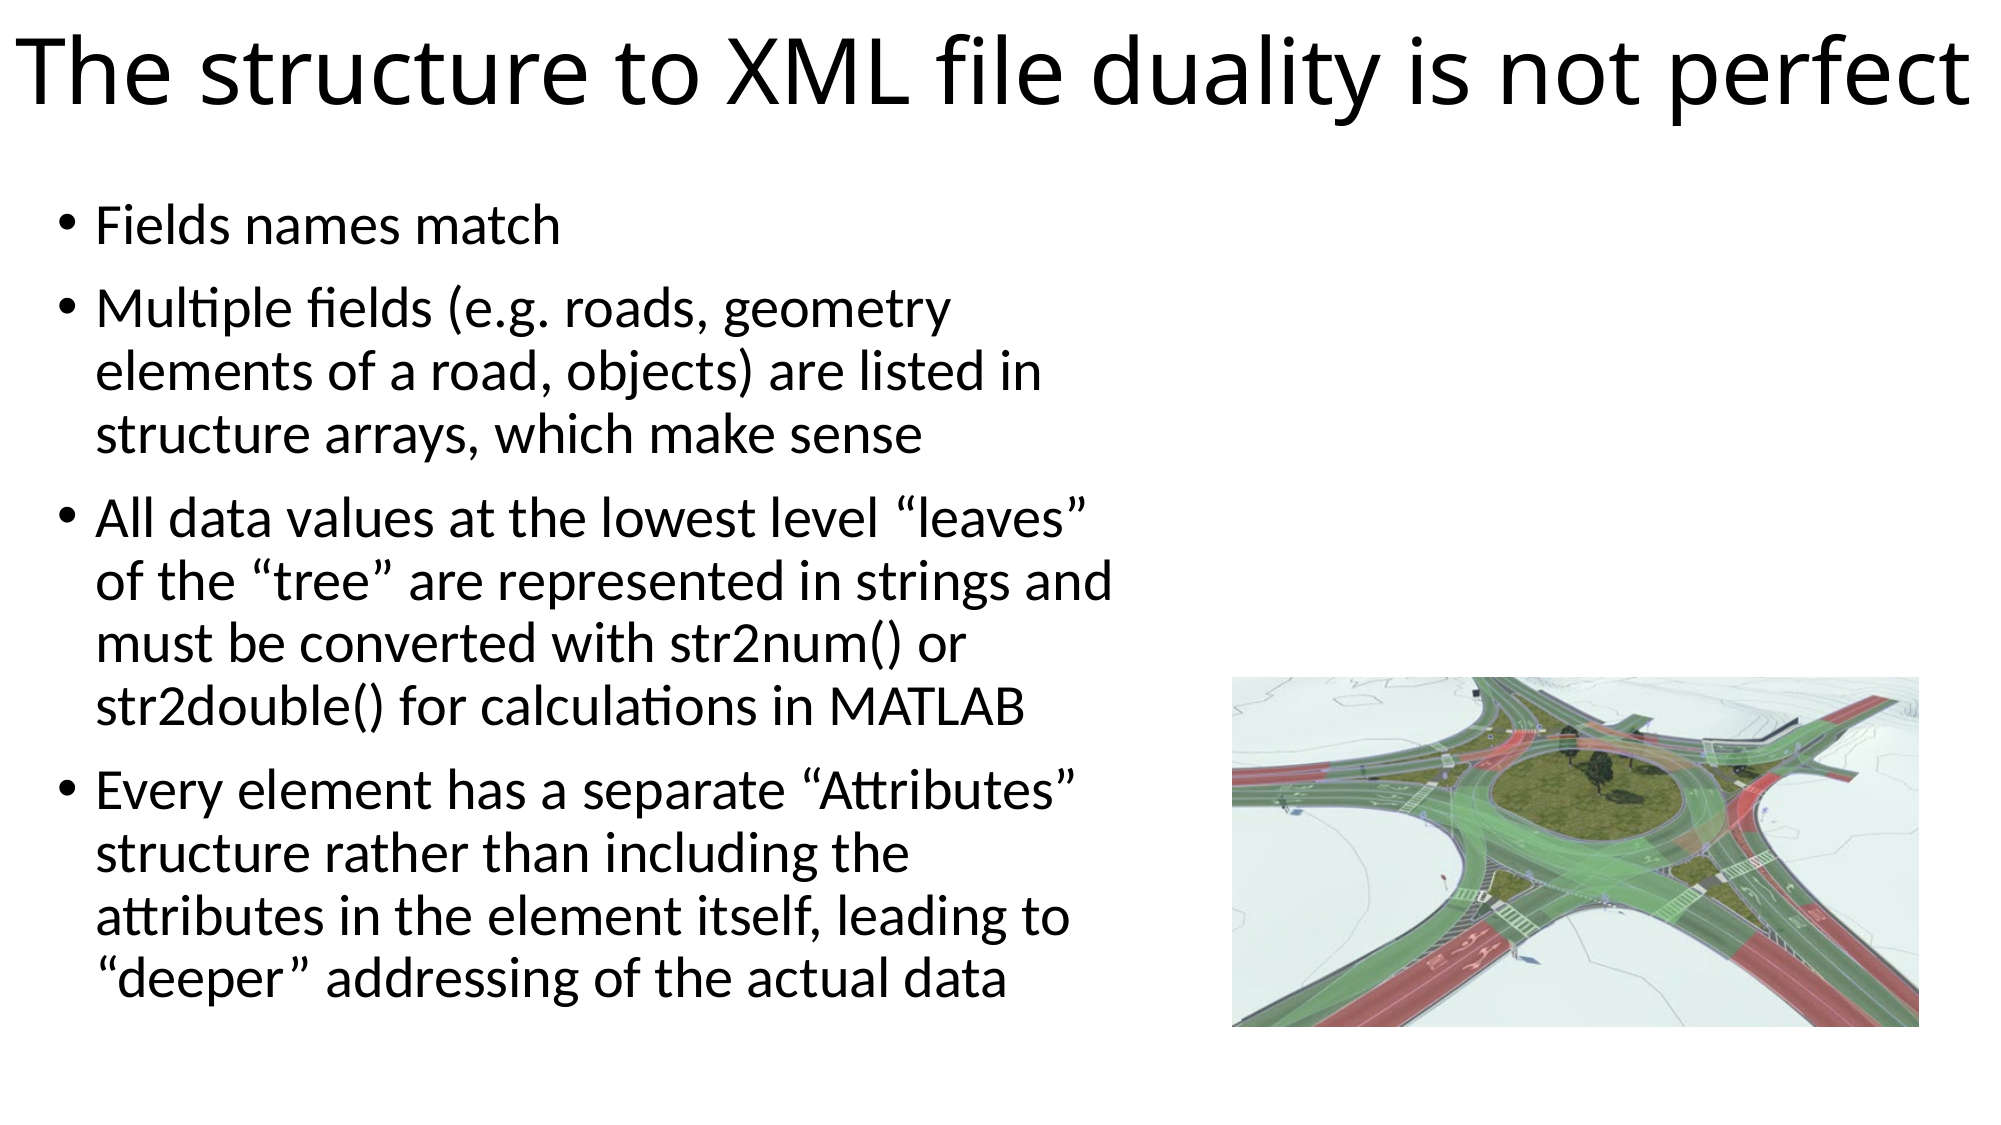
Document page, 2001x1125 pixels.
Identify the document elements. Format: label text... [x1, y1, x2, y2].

list Fields names match Multiple fields (e.g. roads, geometry elements of a road, objects) are listed in structure arrays, which make sense All data values at the lowest level “leaves” of the “tree” are represented in strings and must be converted with str2num() or str2double() for calculations in MATLAB Every element has a separate “Attributes” structure rather than including the attributes in the element itself, leading to “deeper” addressing of the actual data [42, 186, 1145, 1098]
title The structure to XML file duality is not perfect [0, 0, 2000, 150]
picture [1231, 677, 1919, 1027]
